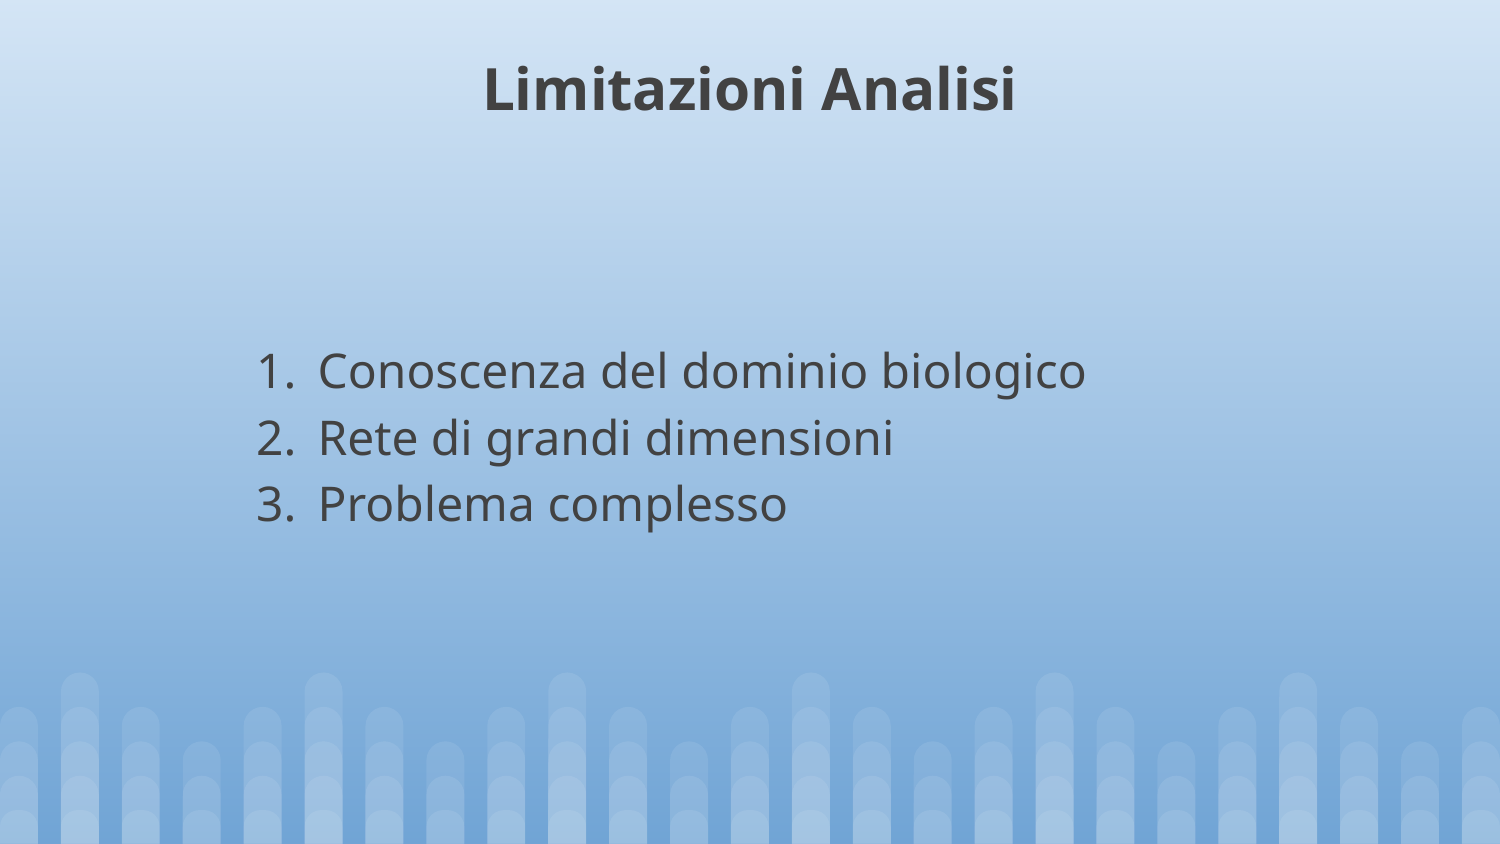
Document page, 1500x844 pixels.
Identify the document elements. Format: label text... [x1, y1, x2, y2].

list Conoscenza del dominio biologico Rete di grandi dimensioni Problema complesso [227, 317, 1273, 823]
text_box Limitazioni Analisi [0, 0, 1500, 164]
